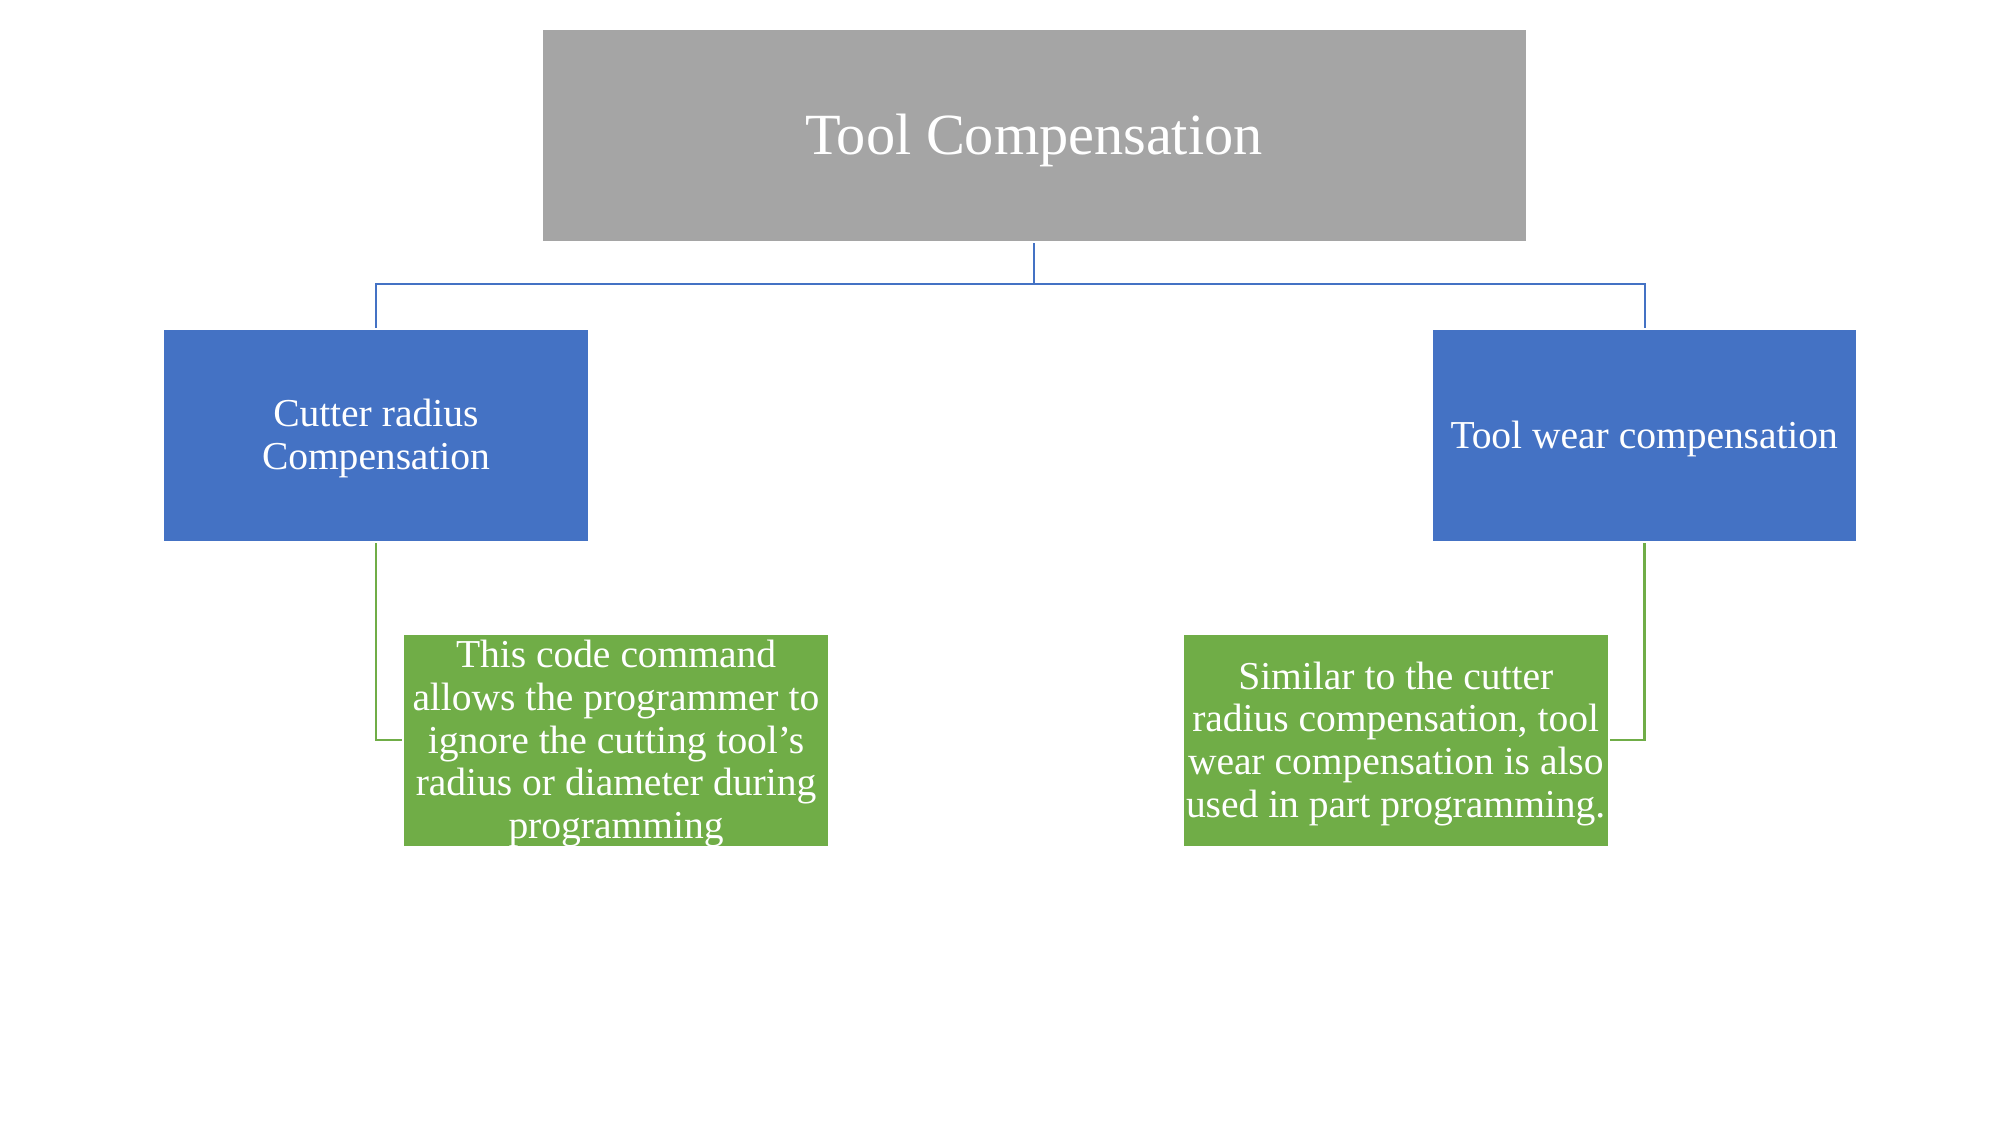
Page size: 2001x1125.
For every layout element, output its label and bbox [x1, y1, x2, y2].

text_box [163, 29, 1864, 847]
